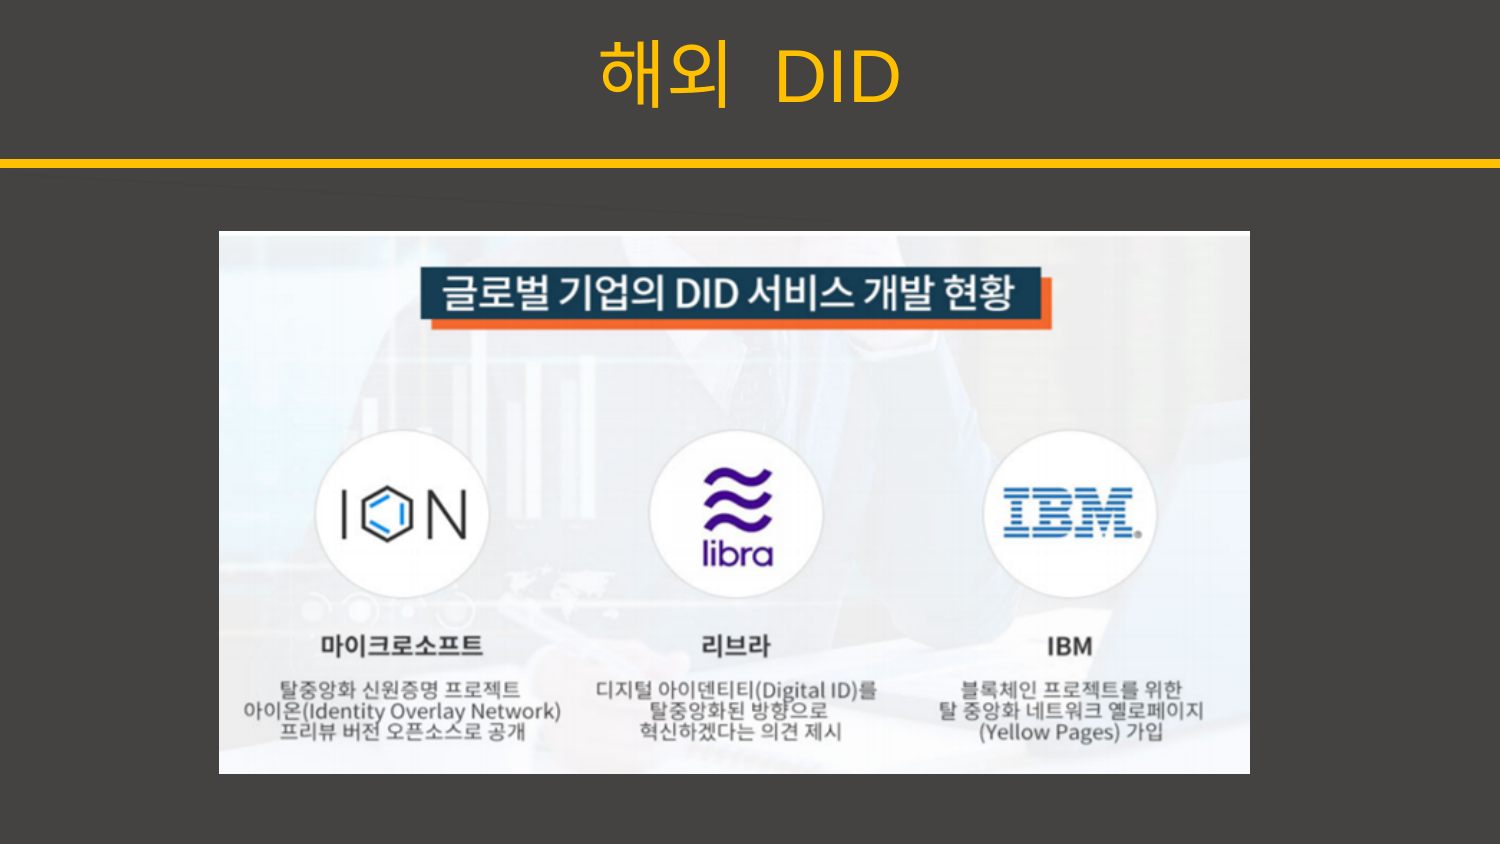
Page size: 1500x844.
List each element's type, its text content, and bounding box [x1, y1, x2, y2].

picture [219, 231, 1250, 775]
text_box [513, 178, 1325, 721]
list 해외 DID [0, 25, 1500, 120]
